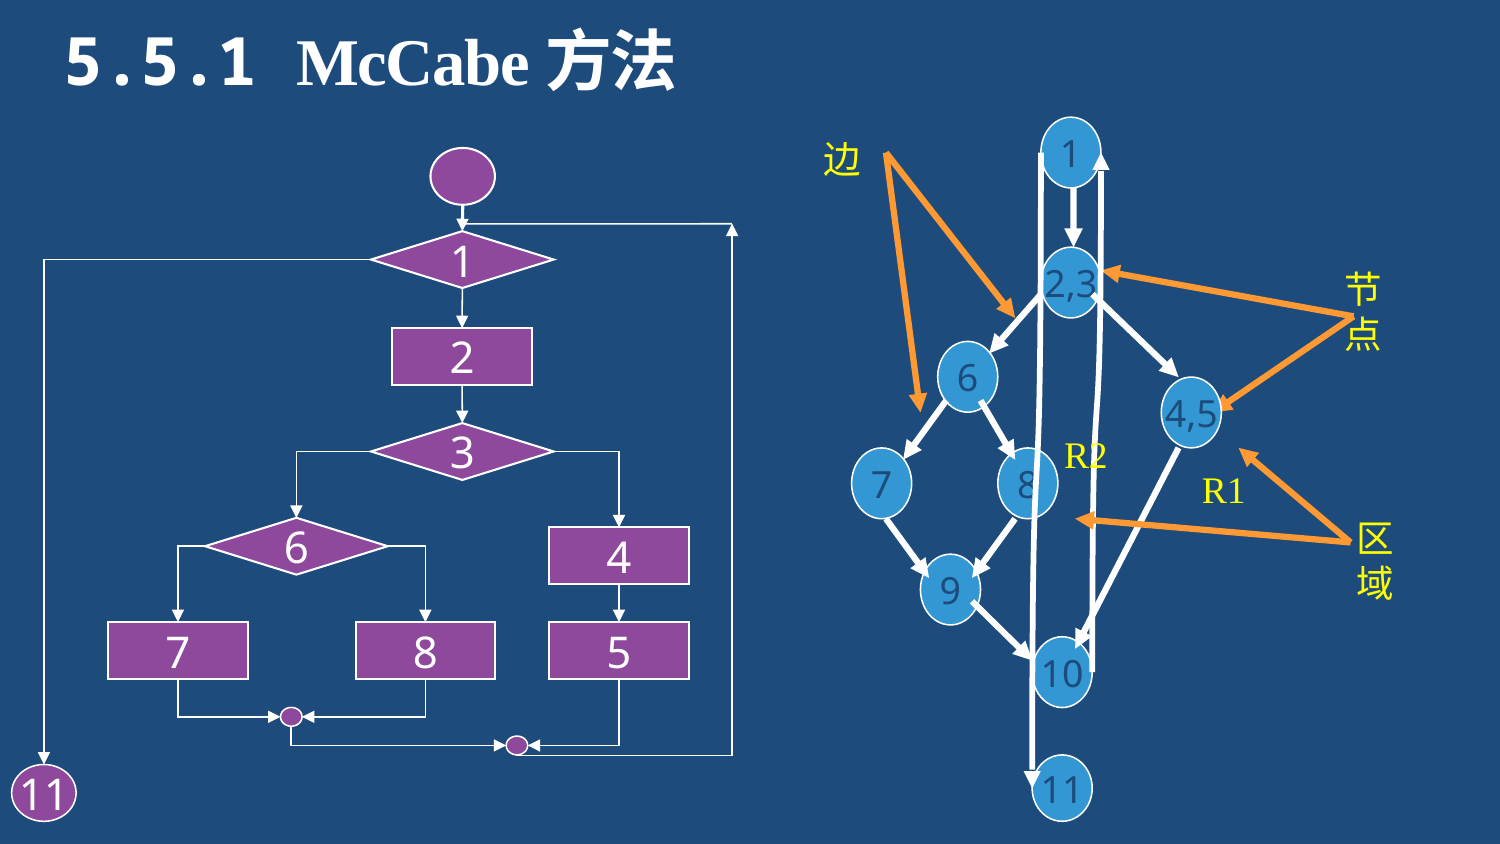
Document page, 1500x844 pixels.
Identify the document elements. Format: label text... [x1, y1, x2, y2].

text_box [808, 116, 1446, 822]
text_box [11, 147, 733, 822]
title 5.5.1 McCabe方法 [63, 28, 1436, 101]
